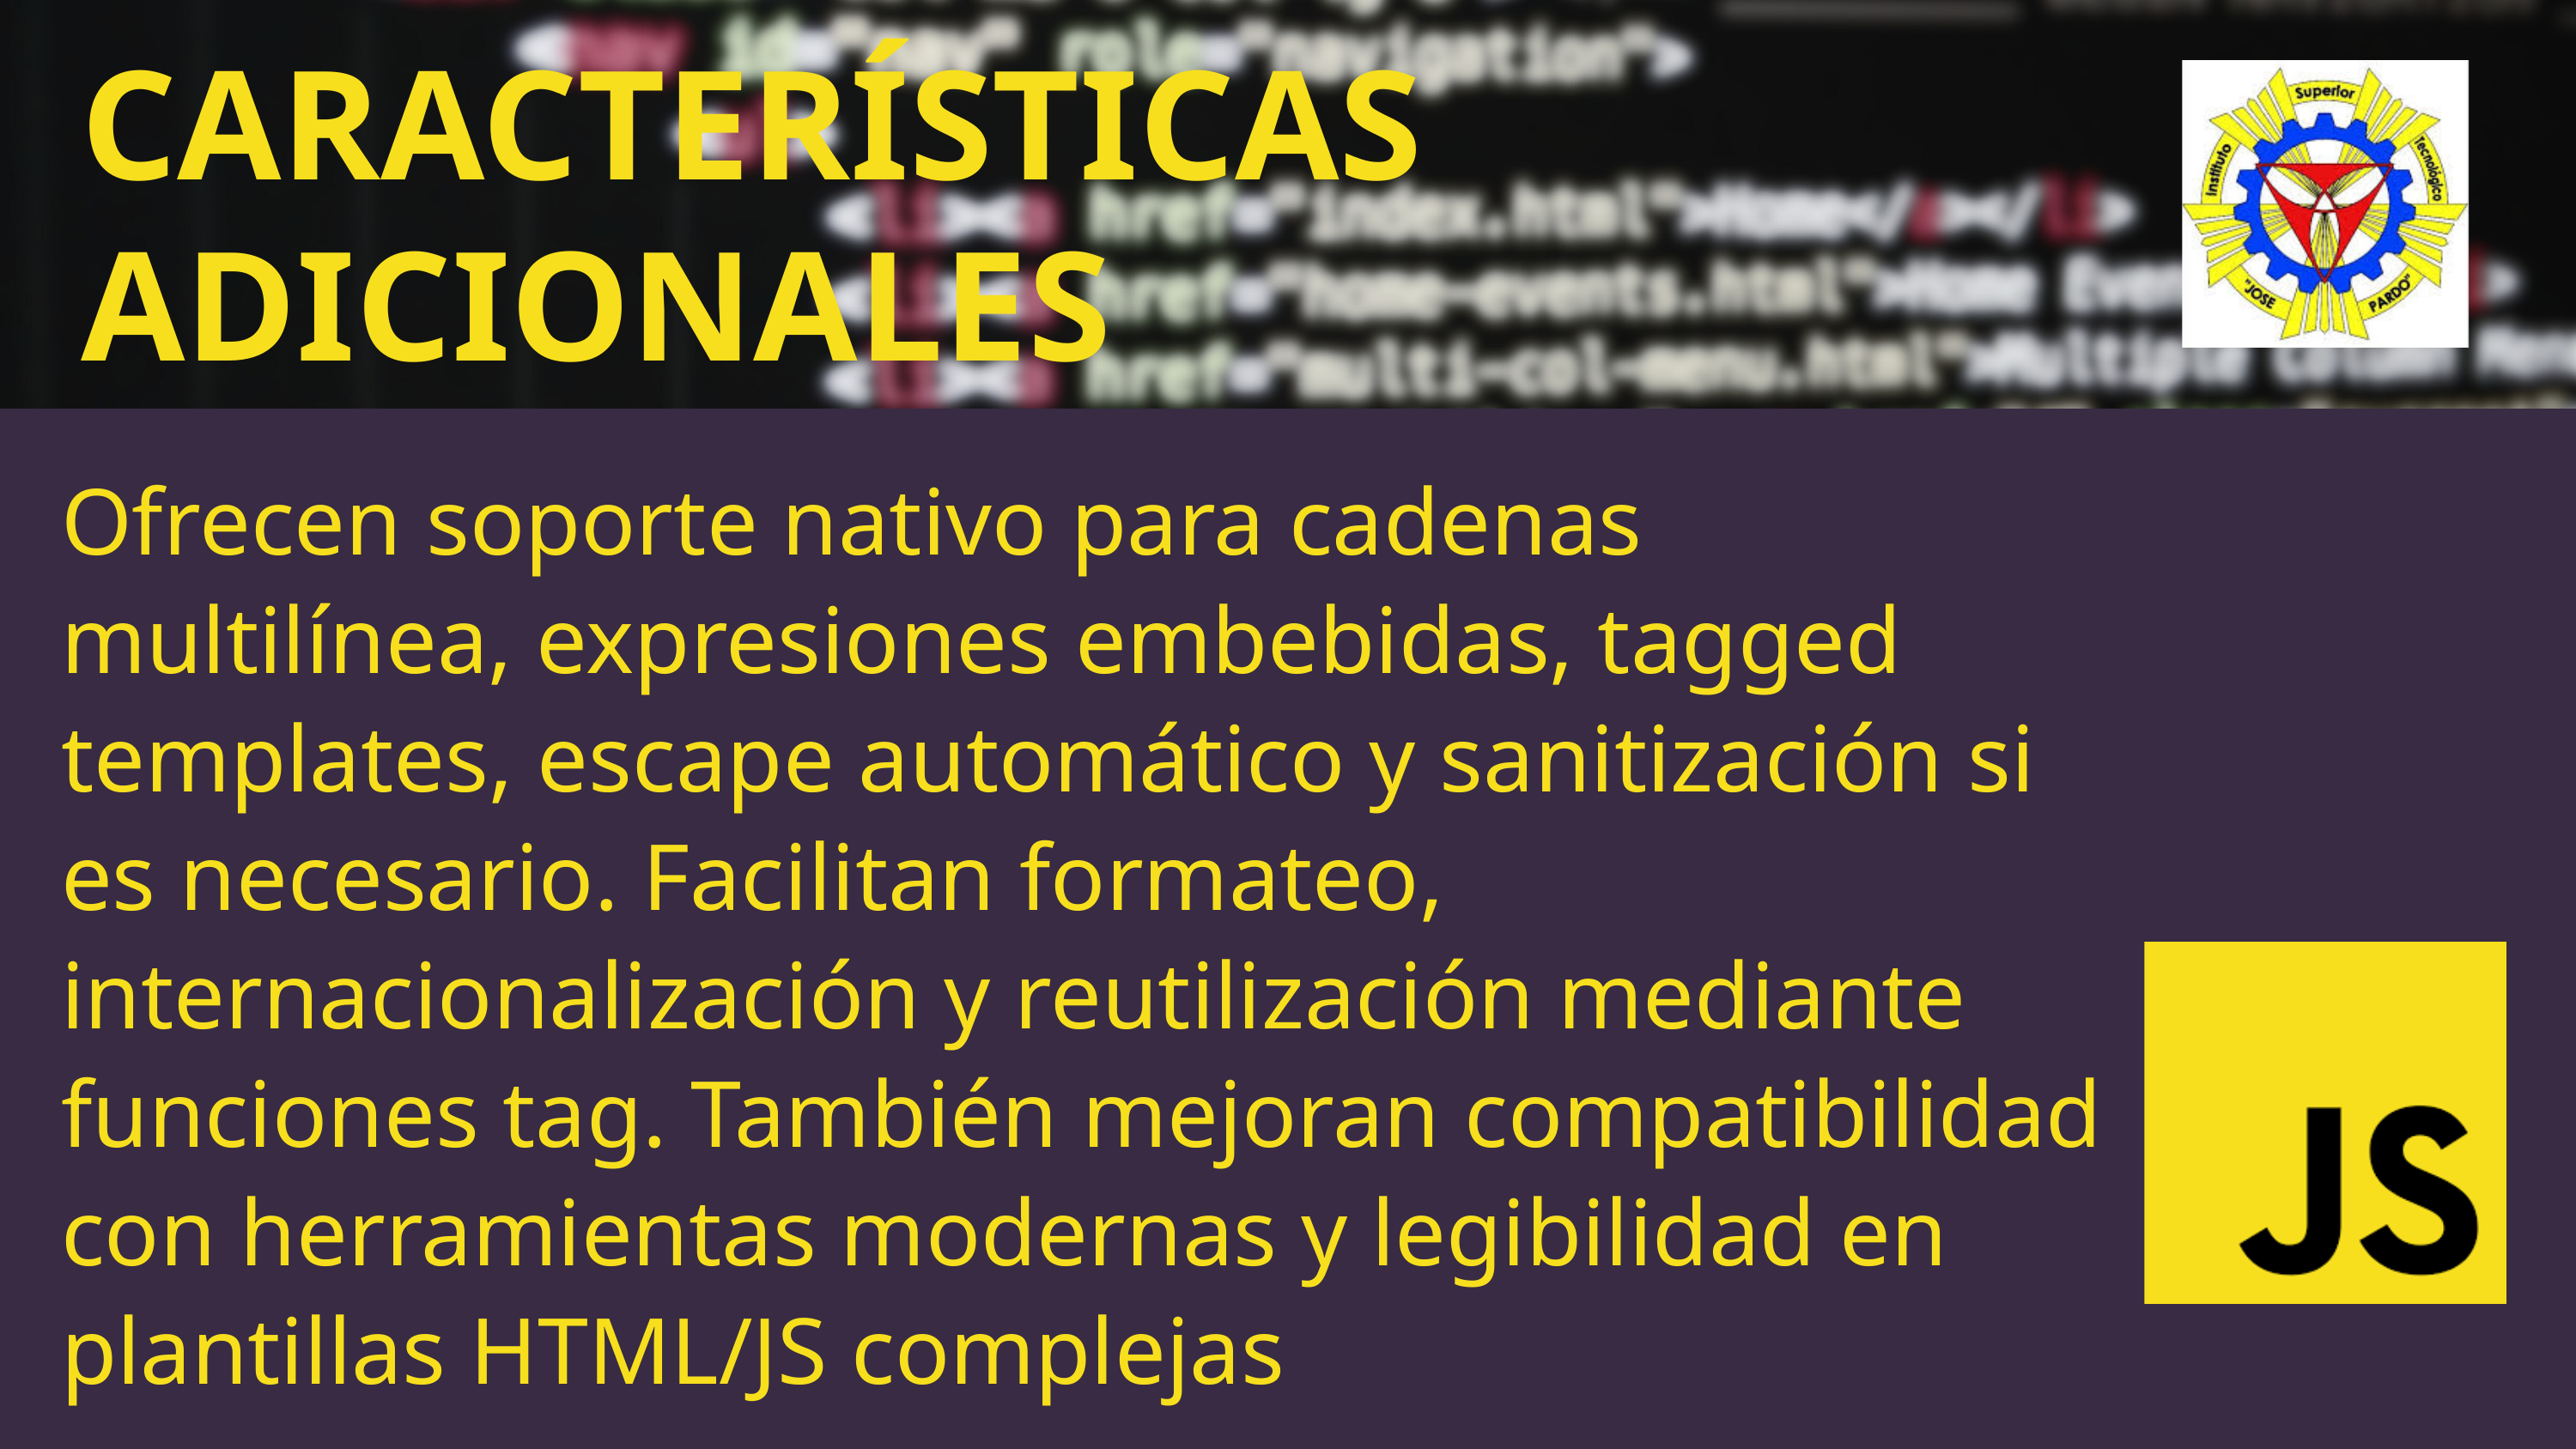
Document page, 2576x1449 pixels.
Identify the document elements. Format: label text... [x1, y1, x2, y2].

text_box CARACTERÍSTICAS ADICIONALES [81, 28, 2090, 391]
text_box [0, 408, 2576, 1449]
text_box [0, 0, 2576, 405]
text_box [2182, 60, 2470, 348]
